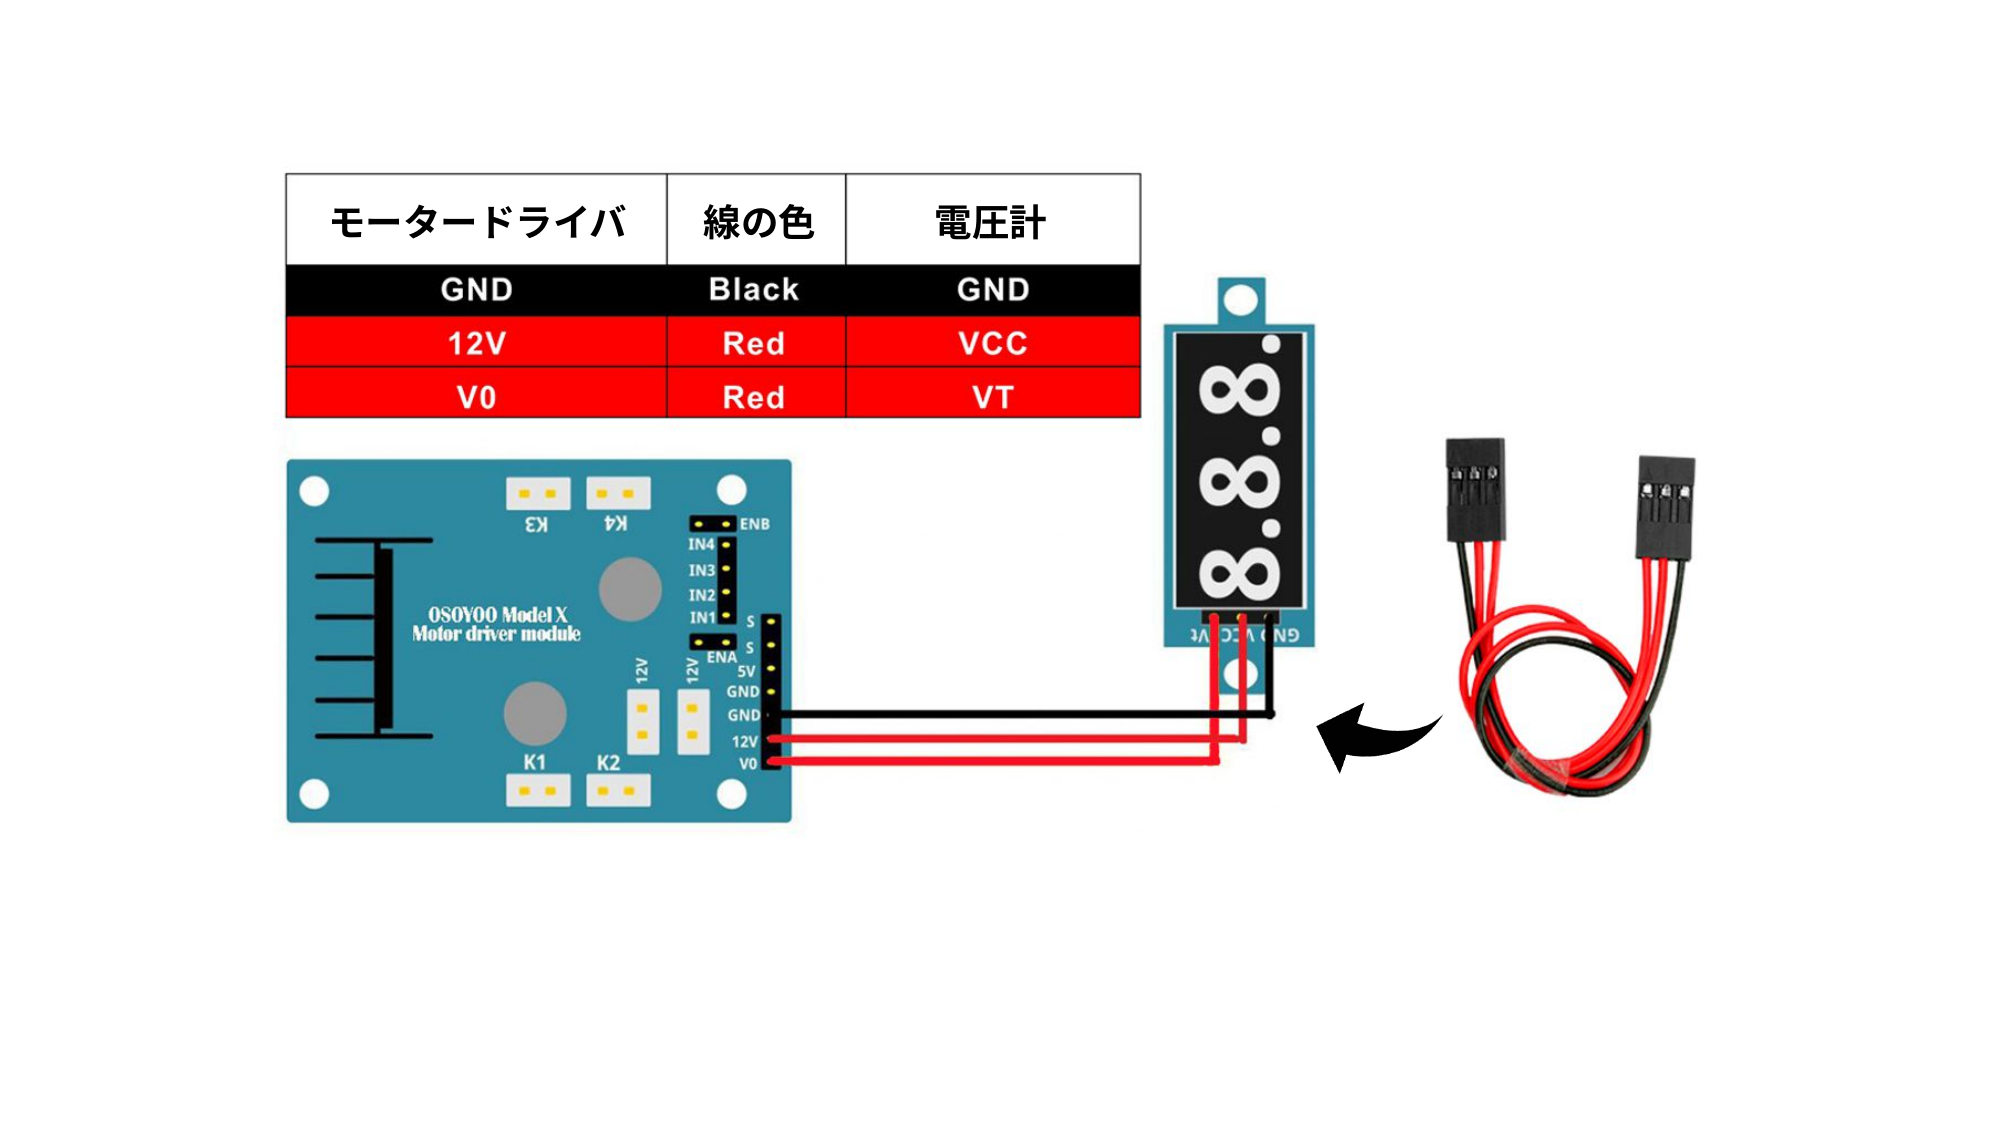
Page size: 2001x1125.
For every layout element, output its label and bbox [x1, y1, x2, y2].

text_box [256, 129, 1733, 843]
